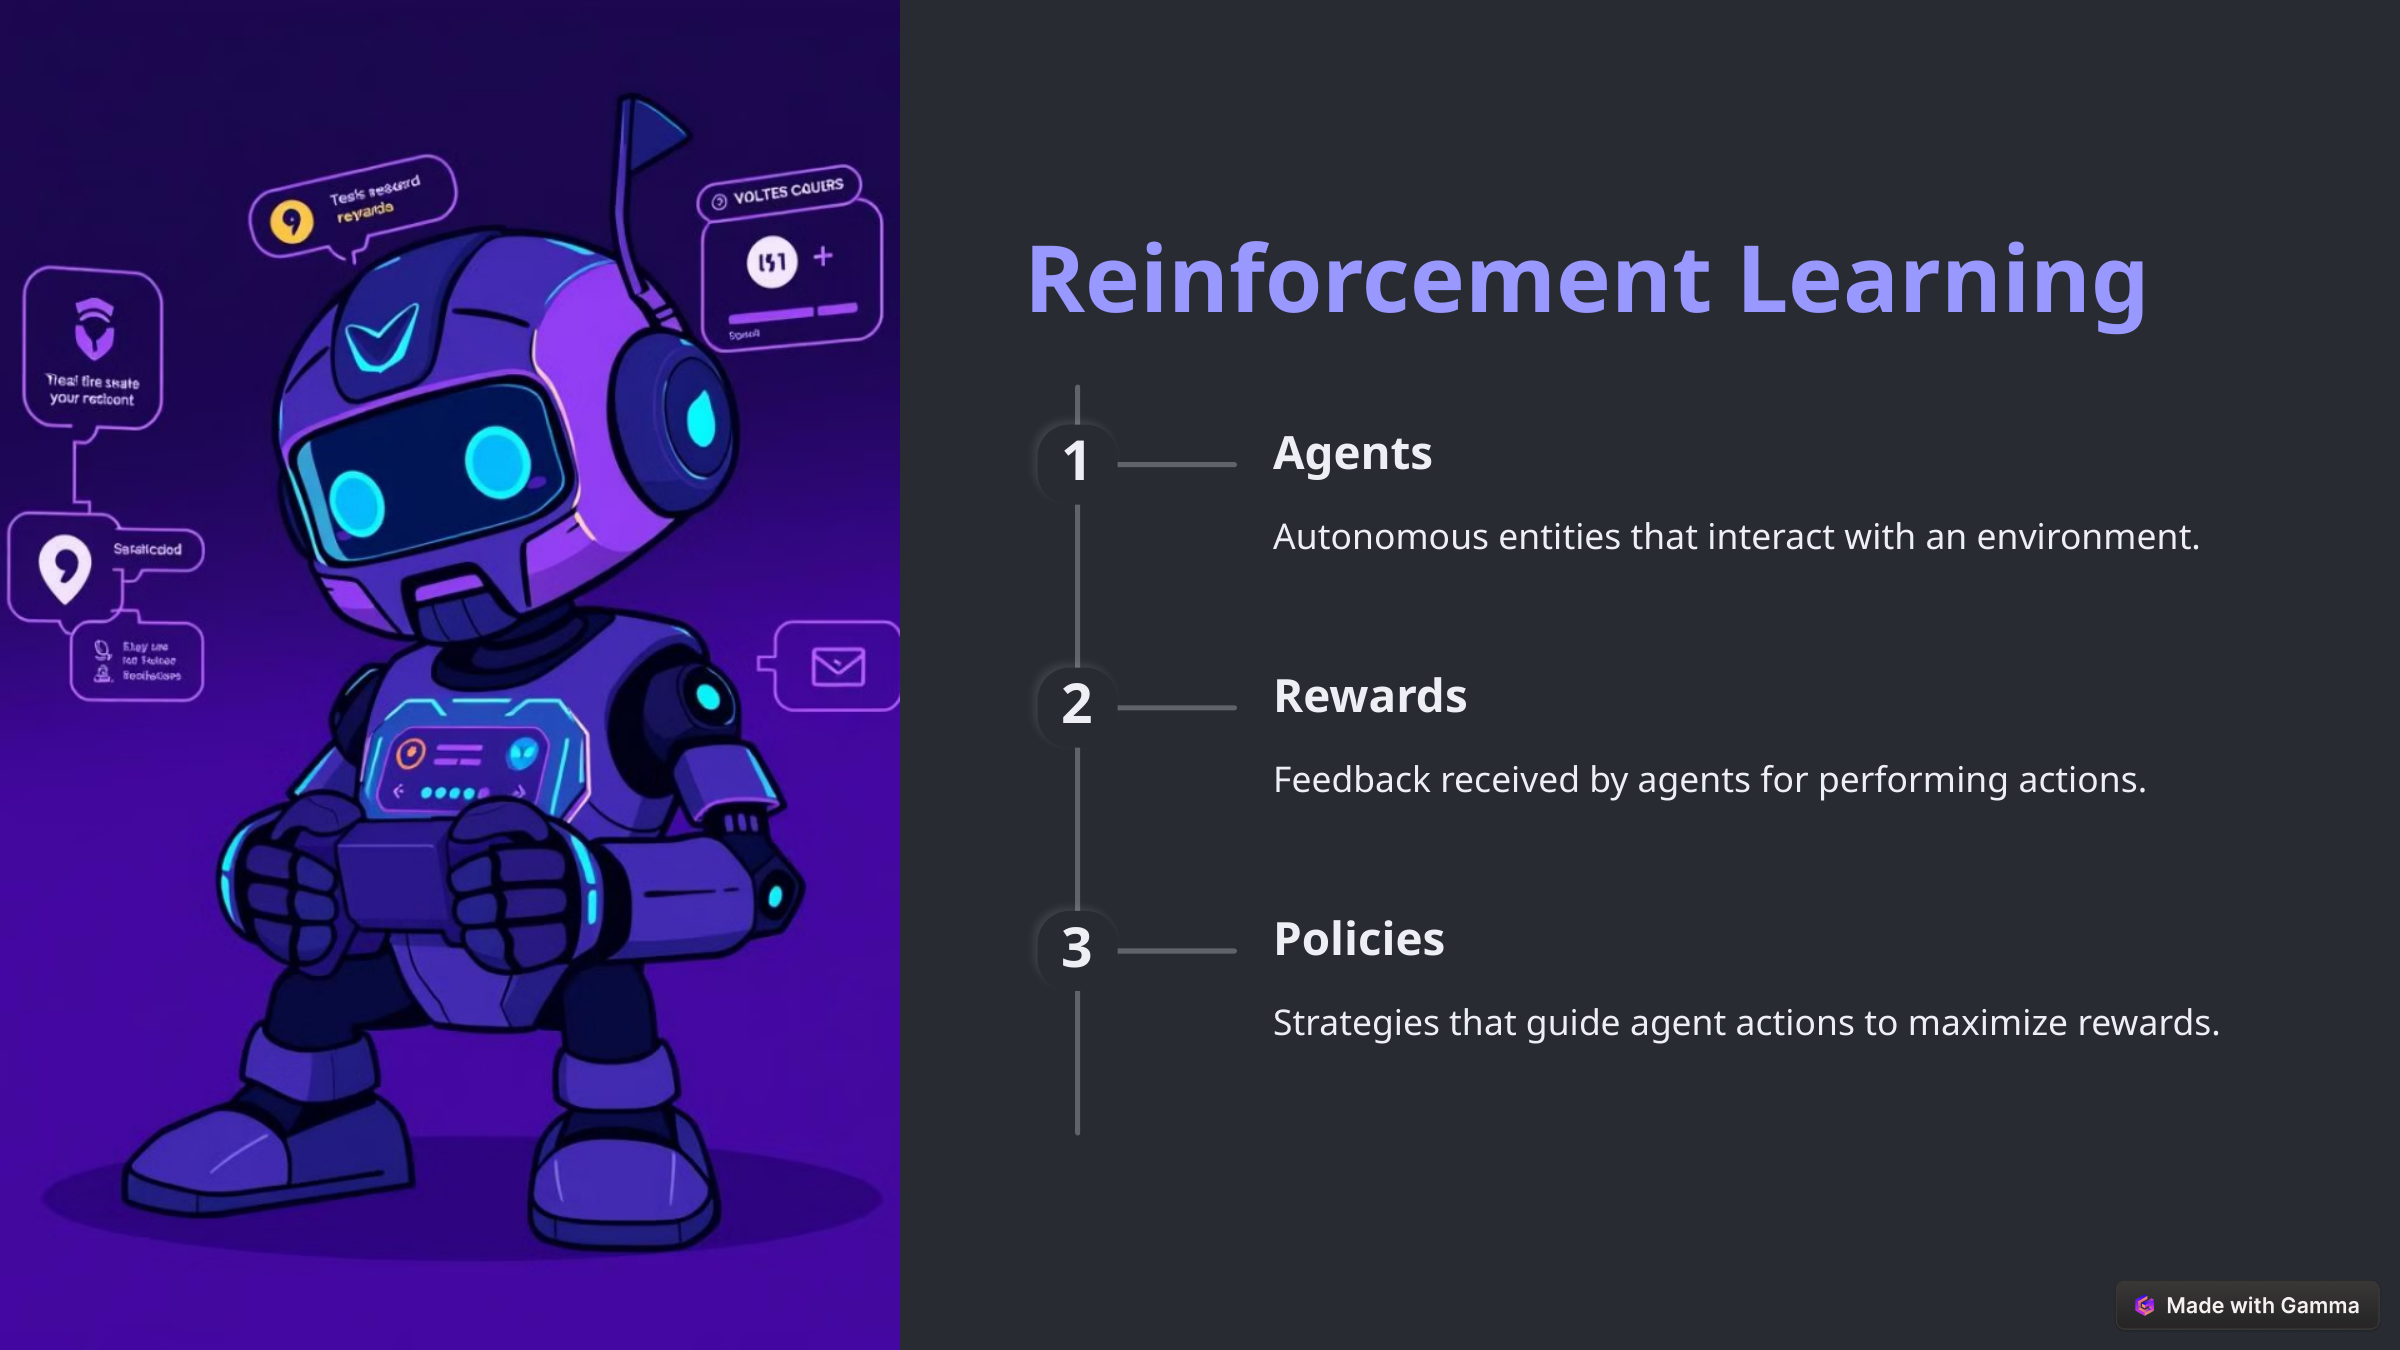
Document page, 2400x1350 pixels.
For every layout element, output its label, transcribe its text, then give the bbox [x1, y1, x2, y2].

text_box [1075, 991, 1081, 1136]
text_box Autonomous entities that interact with an environment. [1273, 499, 2276, 557]
text_box [1037, 910, 1118, 991]
text_box Strategies that guide agent actions to maximize rewards. [1273, 986, 2276, 1100]
text_box [1037, 667, 1118, 748]
text_box 3 [1062, 922, 1093, 979]
text_box Policies [1273, 906, 1741, 965]
text_box [1075, 505, 1081, 662]
text_box [1118, 705, 1237, 711]
text_box Rewards [1273, 663, 1741, 722]
text_box 2 [1061, 679, 1094, 736]
text_box Feedback received by agents for performing actions. [1273, 743, 2276, 800]
picture [0, 0, 900, 1350]
text_box Agents [1273, 420, 1741, 479]
text_box [1118, 948, 1237, 954]
text_box [1037, 424, 1118, 505]
text_box Reinforcement Learning [1024, 214, 2030, 332]
text_box 1 [1067, 436, 1088, 493]
text_box [1075, 748, 1081, 905]
picture [2106, 1271, 2389, 1339]
text_box [1118, 462, 1237, 468]
text_box [1075, 384, 1081, 419]
